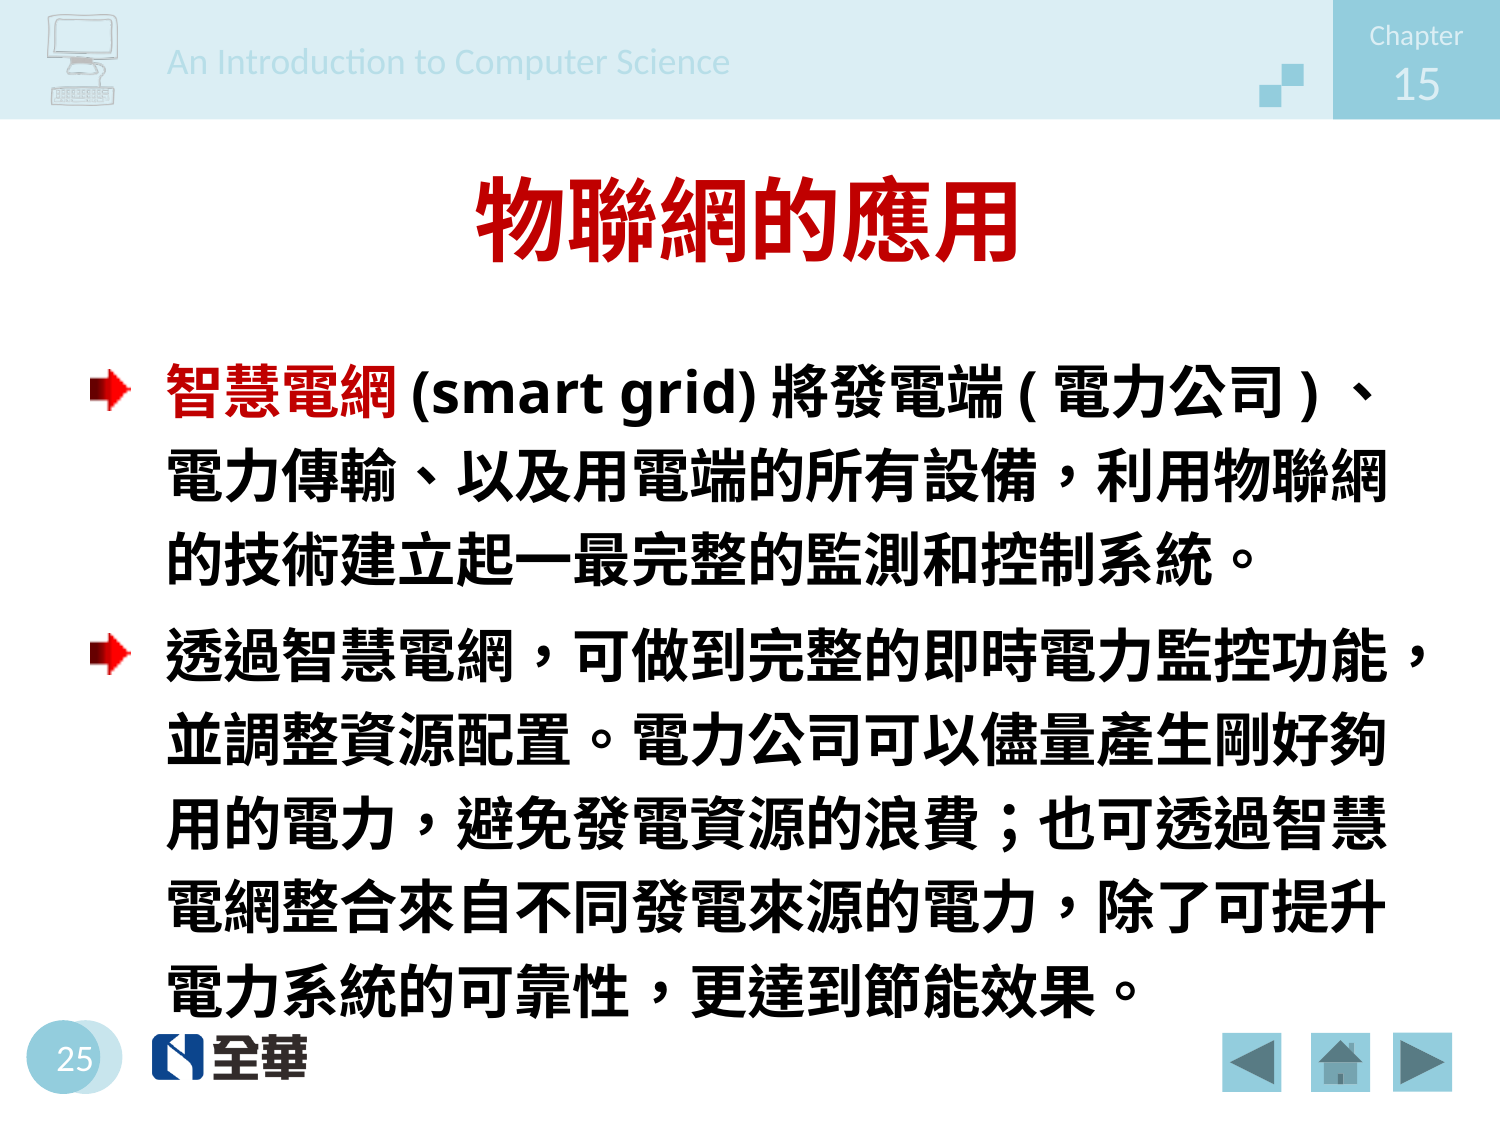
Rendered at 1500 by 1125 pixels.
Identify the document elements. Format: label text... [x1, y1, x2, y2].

picture [90, 633, 131, 675]
picture [152, 1034, 307, 1080]
picture [90, 369, 131, 411]
list 智慧電網(smart grid)將發電端(電力公司)、電力傳輸、以及用電端的所有設備，利用物聯網的技術建立起一最完整的監測和控制系統。 透過智慧電網，可做到完整的即時電力監控功能，並調整資源配置。電力公司可以儘量產生剛好夠用的電力，避免發電資源的浪費；也可透過智慧電網整合來自不同發電來源的電力，除了可提升電力系統的可靠性，更達到節能效果。 [75, 333, 1425, 1005]
title 物聯網的應用 [75, 138, 1425, 297]
picture [47, 14, 118, 106]
